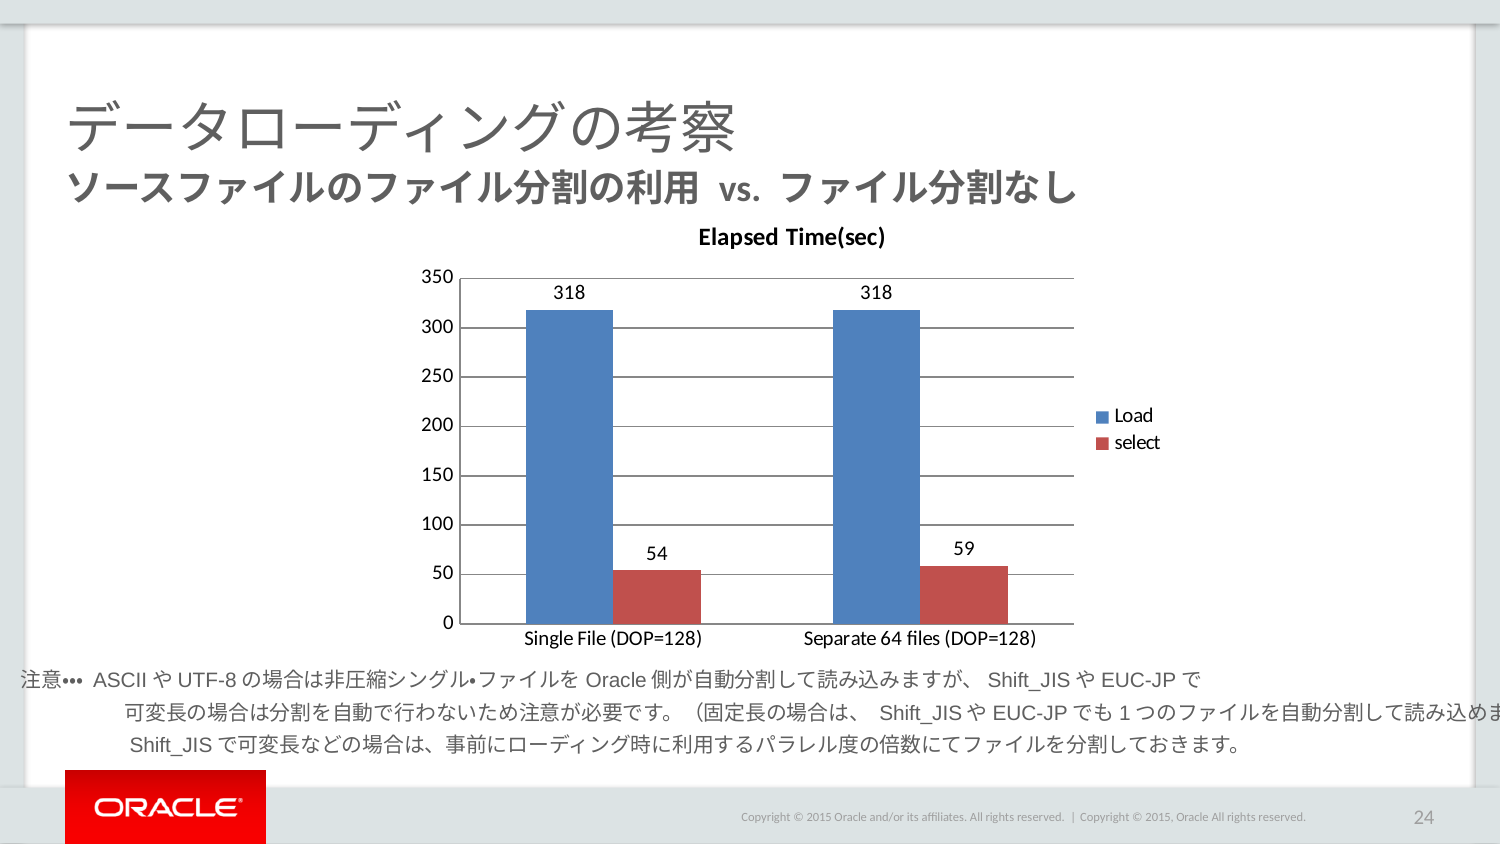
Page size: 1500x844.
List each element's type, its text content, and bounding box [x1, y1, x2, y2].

title データローディングの考察 [65, 49, 1435, 160]
slide_number 24 [1388, 806, 1435, 830]
chart [405, 201, 1180, 660]
list ソースファイルのファイル分割の利用 vs. ファイル分割なし [65, 168, 1435, 212]
picture [65, 770, 266, 844]
text_box 注意・・・ ASCIIやUTF-8の場合は非圧縮シングル・ファイルをOracle側が自動分割して読み込みますが、Shift_JISやEUC-JPで 可変長の場合は分割を自動で行わないため注意が必要です。（固定長の場合は、 Shift_JISやEUC-JPでも1つのファイルを自動分割して読み込めます。） Shift_JISで可変長などの場合は、事前にローディング時に利用するパラレル度の倍数にてファイルを分割しておきます。 [6, 661, 1500, 765]
footer Copyright © 2015, Oracle All rights reserved. [1080, 806, 1388, 830]
